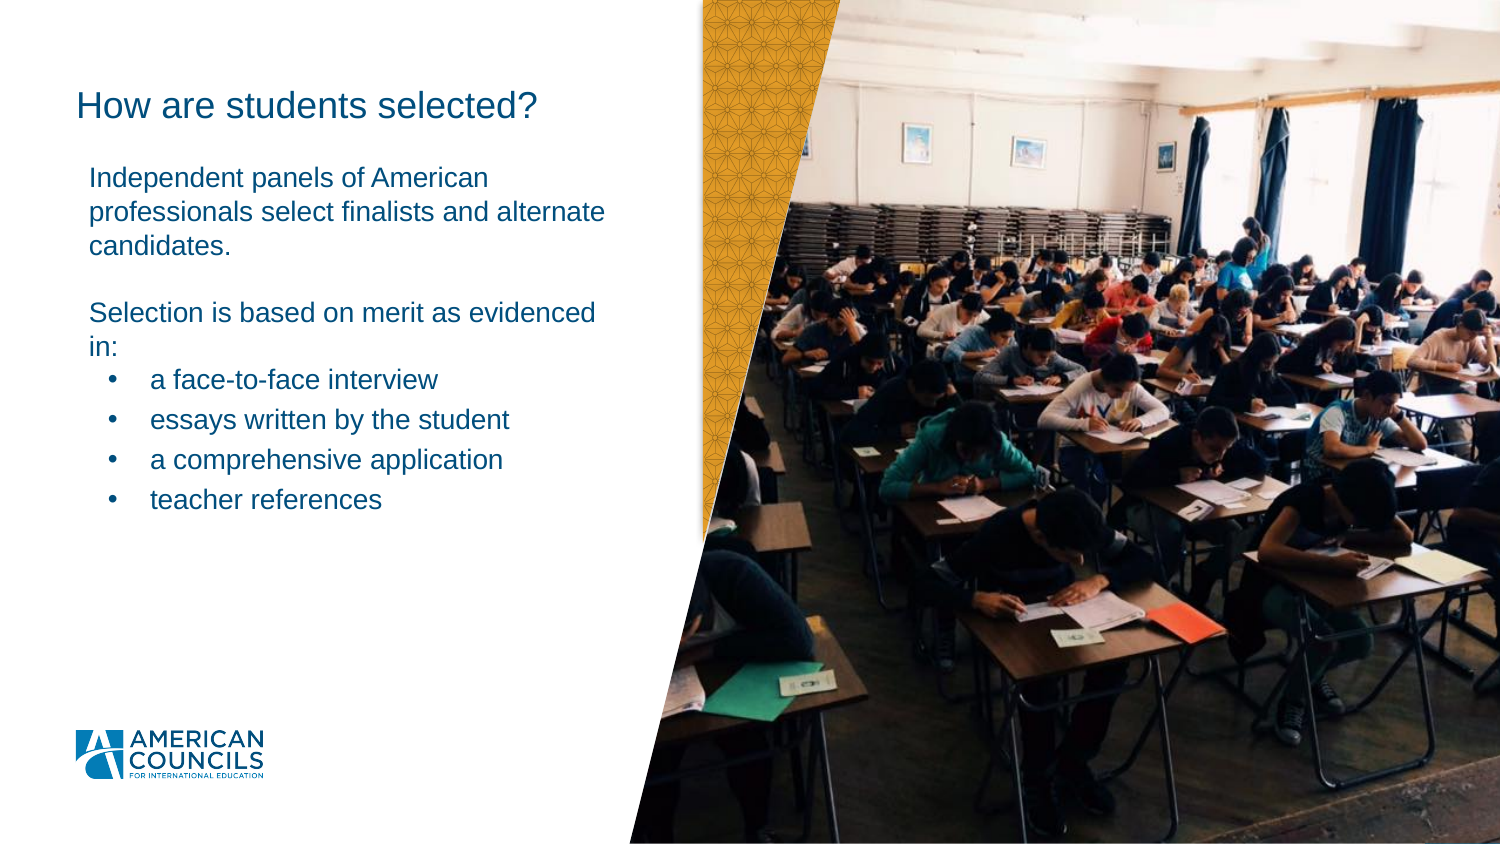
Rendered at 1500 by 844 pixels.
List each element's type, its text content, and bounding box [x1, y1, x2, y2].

title How are students selected? [75, 85, 613, 123]
picture [629, 0, 1500, 844]
picture [75, 730, 120, 779]
list Independent panels of American professionals select finalists and alternate candidates. Selection is based on merit as evidenced in: a face-to-face interview essays written by the student a comprehensive application teacher references [75, 159, 624, 685]
picture [124, 730, 263, 779]
